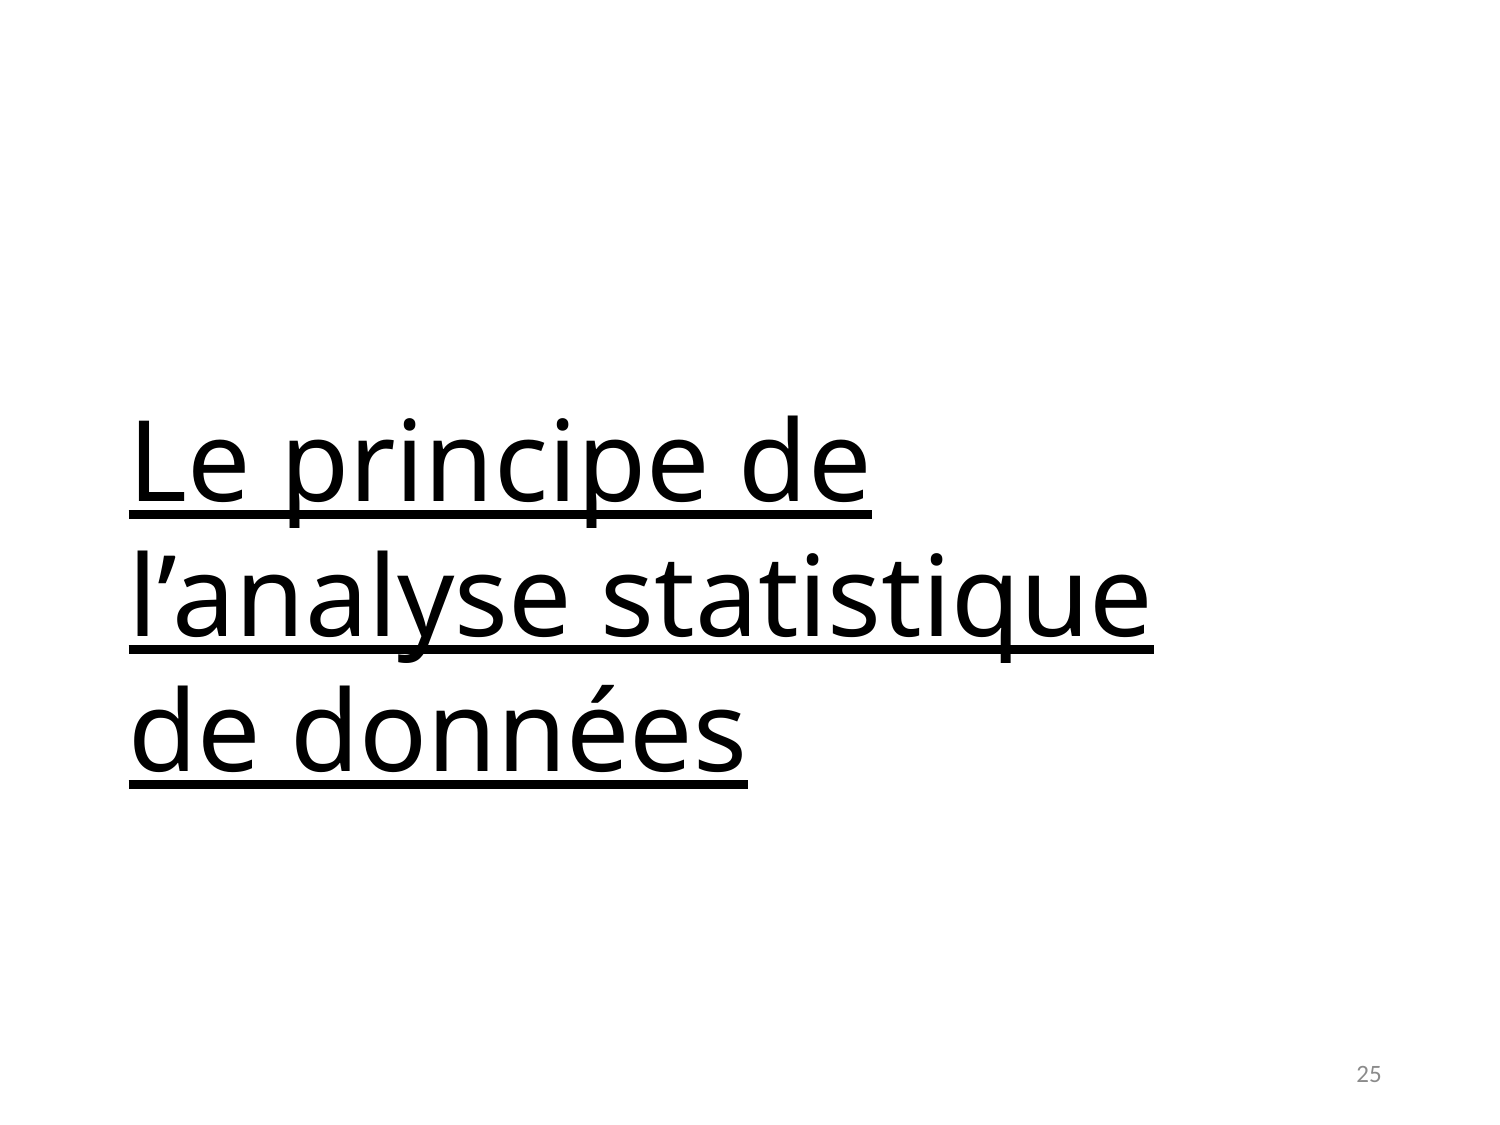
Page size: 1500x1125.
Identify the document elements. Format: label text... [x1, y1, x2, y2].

slide_number 25 [1059, 1042, 1397, 1103]
text_box Le principe de l’analyse statistique de données [113, 382, 1329, 802]
